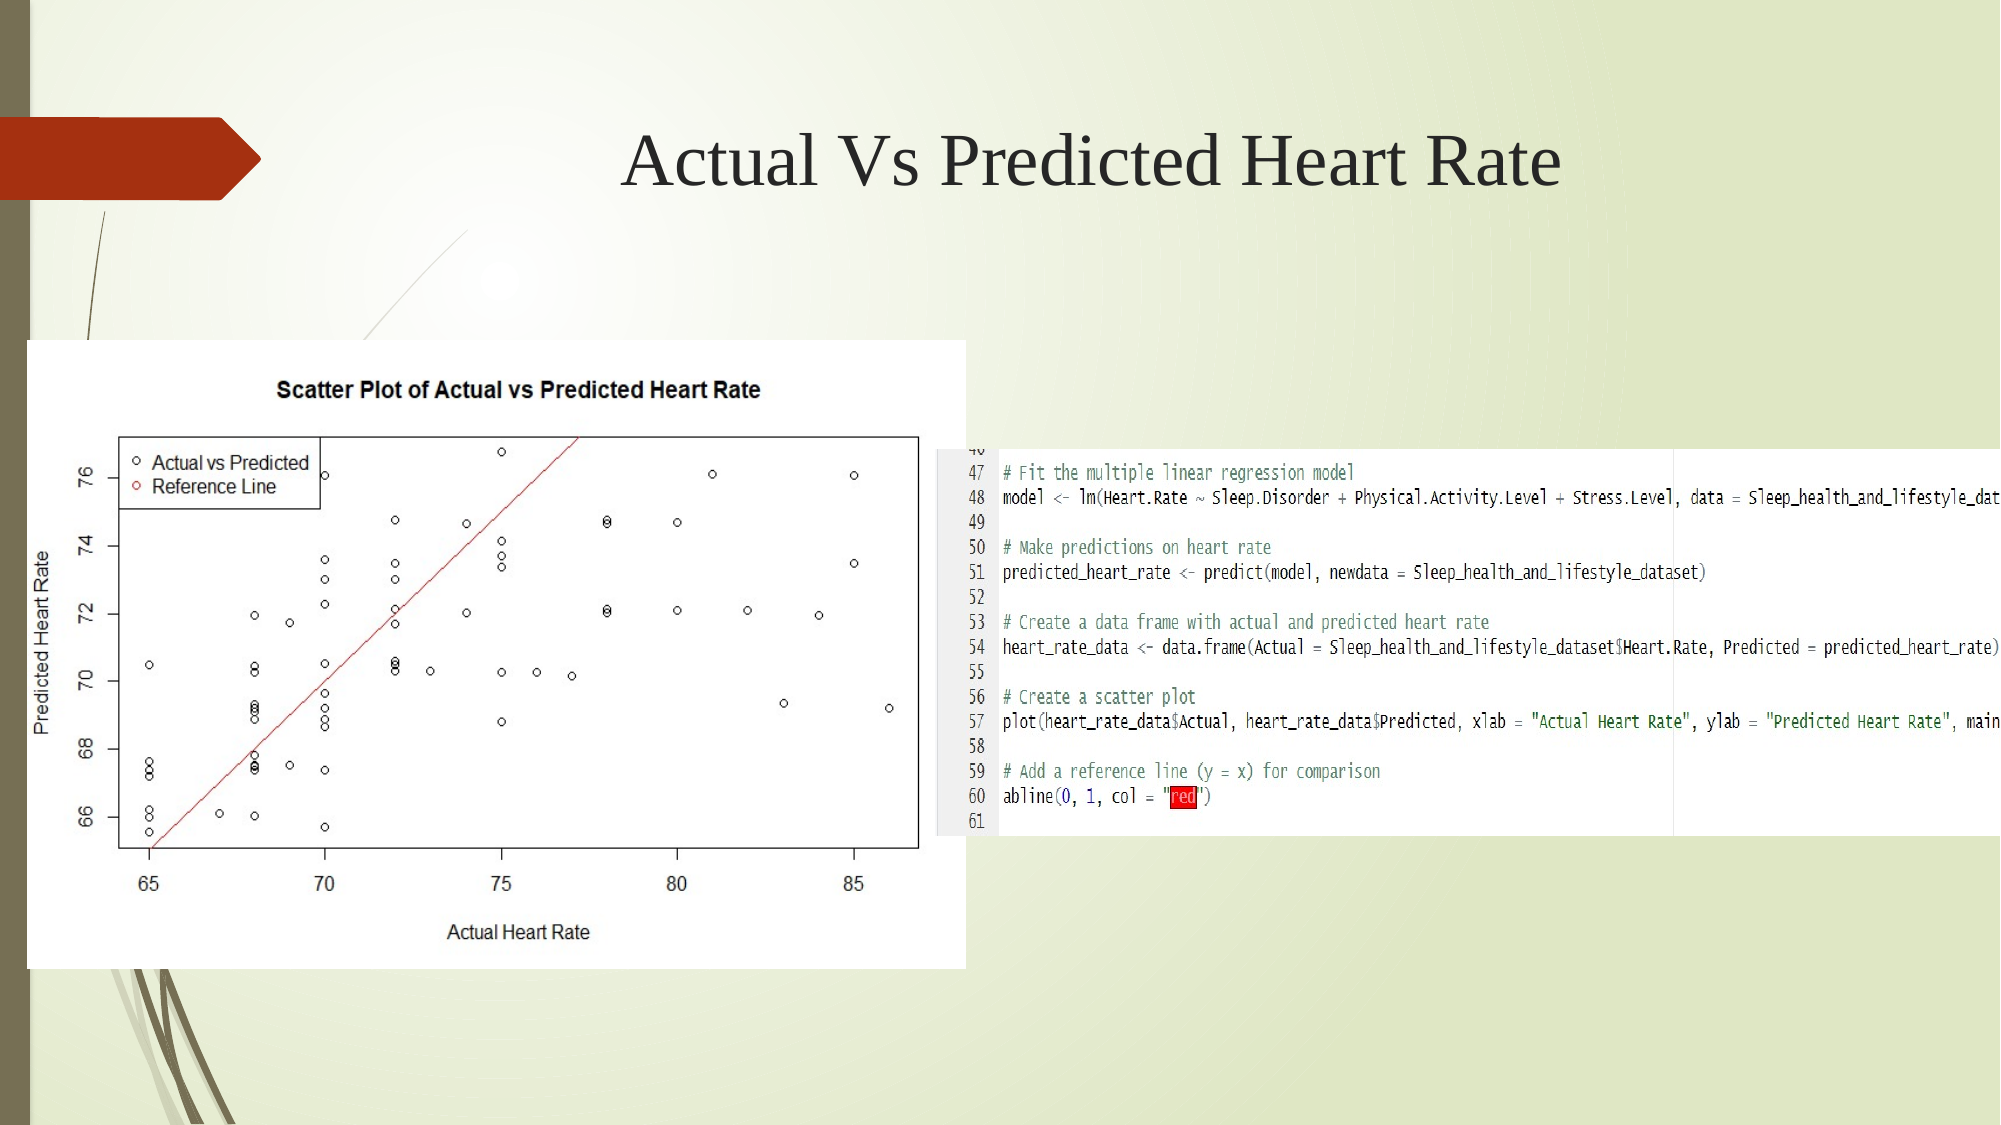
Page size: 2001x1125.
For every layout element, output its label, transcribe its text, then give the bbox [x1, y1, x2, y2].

picture [935, 448, 2000, 837]
title Actual Vs Predicted Heart Rate [296, 102, 1888, 313]
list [26, 339, 966, 969]
